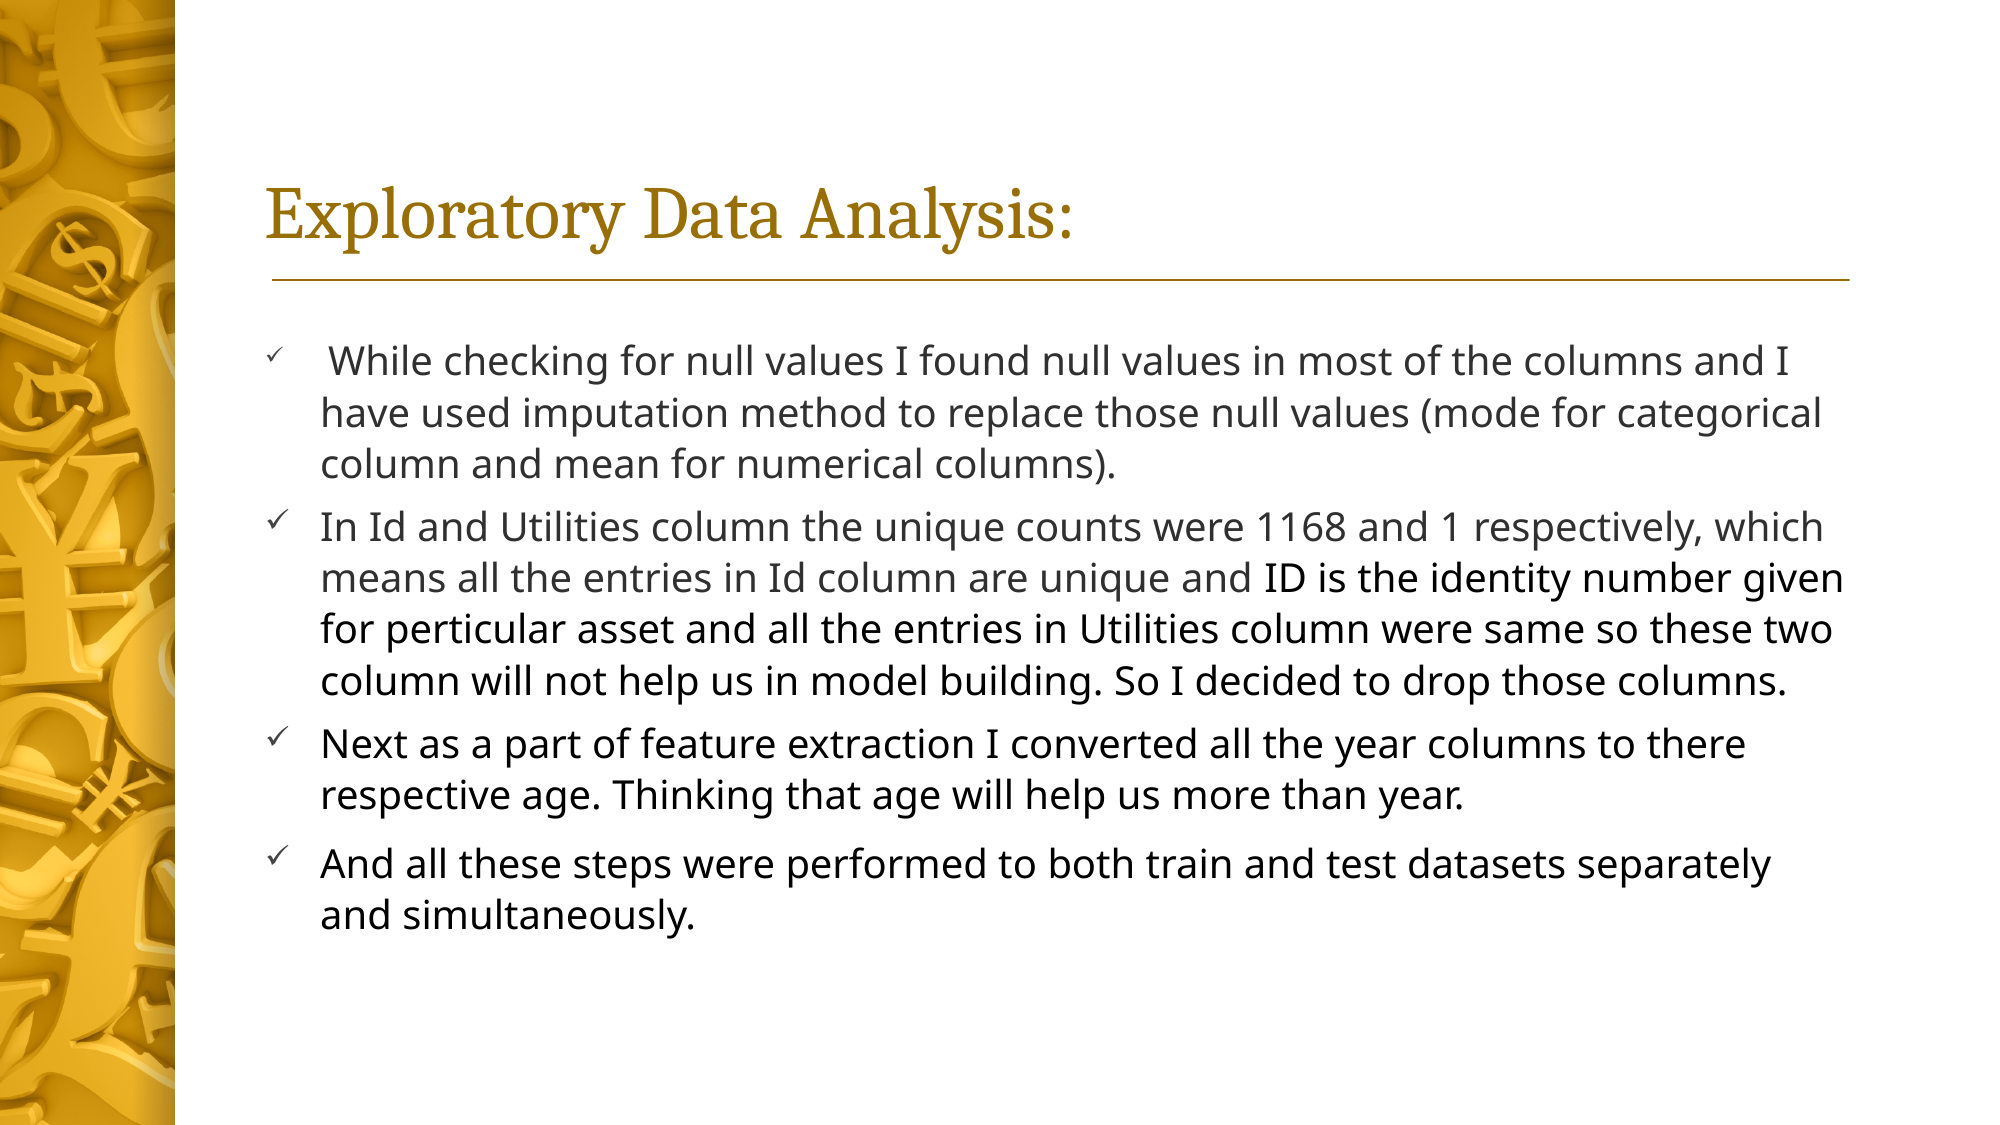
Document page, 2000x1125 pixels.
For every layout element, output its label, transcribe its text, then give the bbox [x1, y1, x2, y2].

title Exploratory Data Analysis: [249, 62, 1863, 263]
picture [0, 0, 175, 1125]
list While checking for null values I found null values in most of the columns and I have used imputation method to replace those null values (mode for categorical column and mean for numerical columns). In Id and Utilities column the unique counts were 1168 and 1 respectively, which means all the entries in Id column are unique and ID is the identity number given for perticular asset and all the entries in Utilities column were same so these two column will not help us in model building. So I decided to drop those columns. Next as a part of feature extraction I converted all the year columns to there respective age. Thinking that age will help us more than year. And all these steps were performed to both train and test datasets separately and simultaneously. [249, 324, 1863, 1012]
